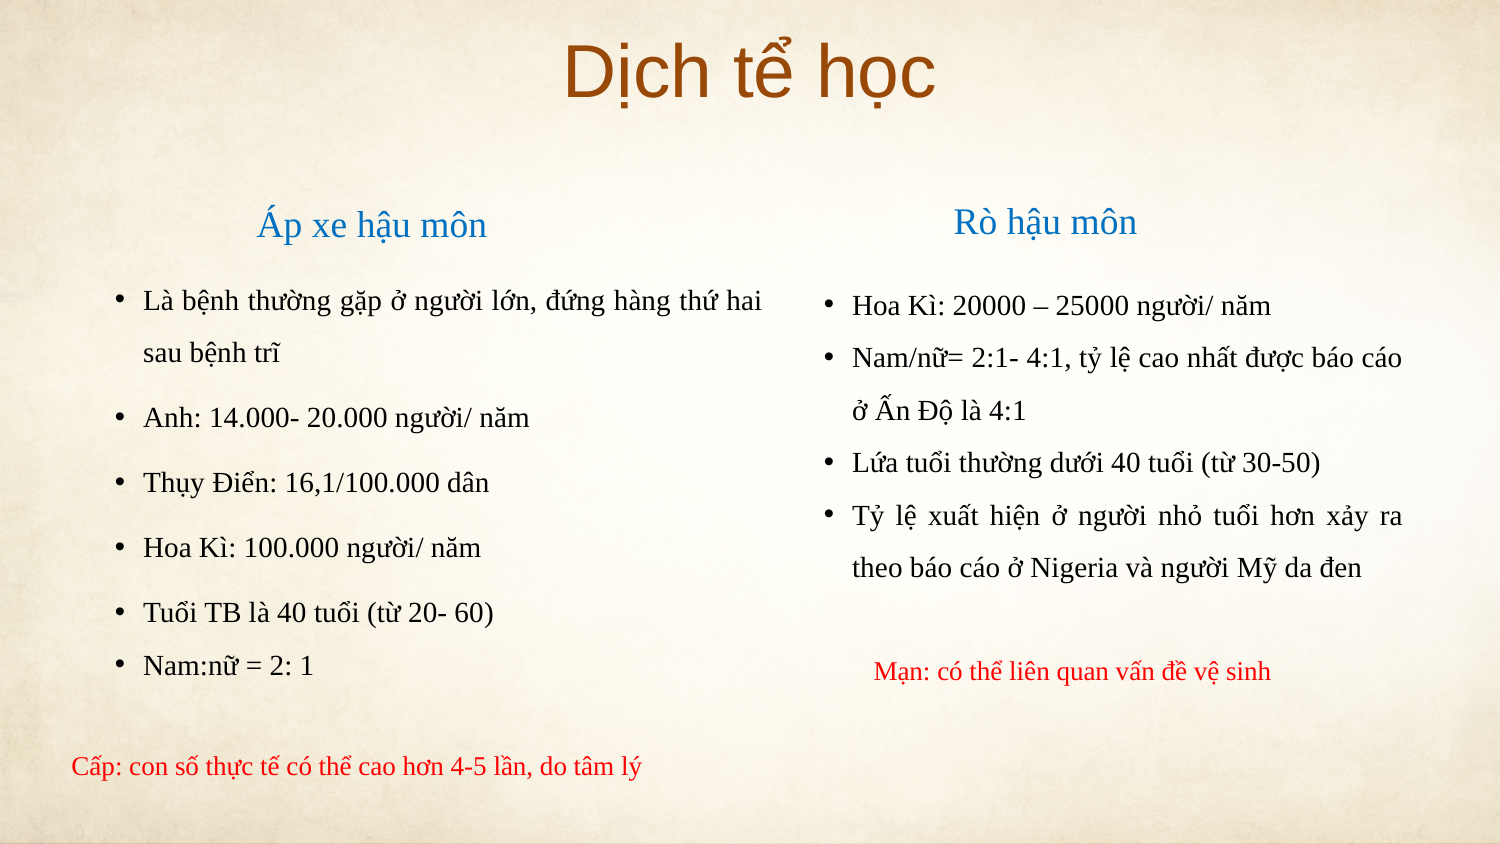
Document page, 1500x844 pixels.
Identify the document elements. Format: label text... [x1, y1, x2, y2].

text_box Mạn: có thể liên quan vấn đề vệ sinh [858, 646, 1287, 694]
text_box Rò hậu môn [938, 189, 1247, 250]
list Dịch tể học [0, 20, 1500, 115]
text_box Hoa Kì: 20000 – 25000 người/ năm Nam/nữ= 2:1- 4:1, tỷ lệ cao nhất được báo cáo ở Ấn Độ là 4:1 Lứa tuổi thường dưới 40 tuổi (từ 30-50) Tỷ lệ xuất hiện ở người nhỏ tuổi hơn xảy ra theo báo cáo ở Nigeria và người Mỹ da đen [809, 261, 1419, 591]
text_box Là bệnh thường gặp ở người lớn, đứng hàng thứ hai sau bệnh trĩ Anh: 14.000- 20.000 người/ năm Thụy Điển: 16,1/100.000 dân Hoa Kì: 100.000 người/ năm Tuổi TB là 40 tuổi (từ 20- 60) Nam:nữ = 2: 1 [100, 256, 778, 584]
text_box Áp xe hậu môn [206, 192, 538, 253]
text_box Cấp: con số thực tế có thể cao hơn 4-5 lần, do tâm lý [56, 740, 657, 788]
